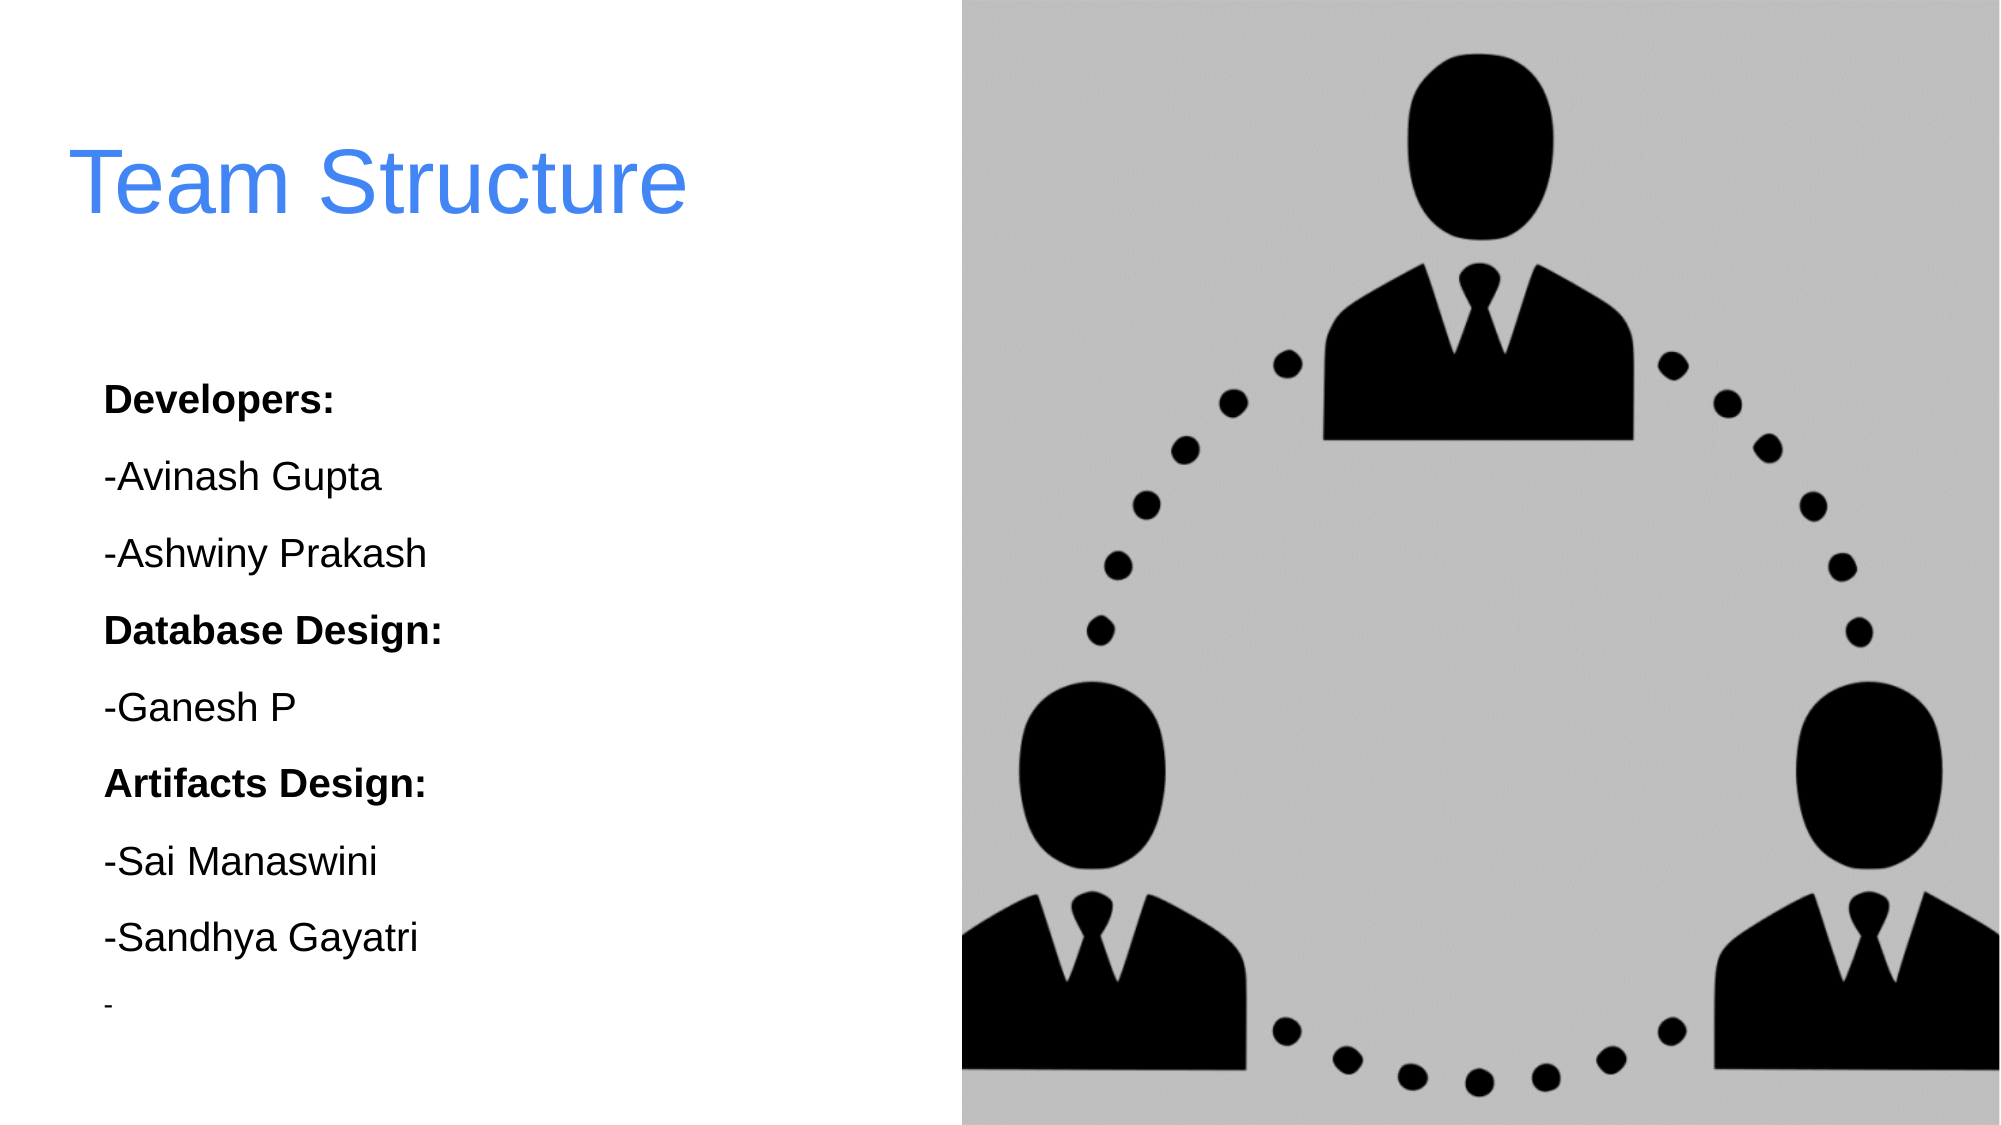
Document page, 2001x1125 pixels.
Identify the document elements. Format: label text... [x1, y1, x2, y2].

list Developers: -Avinash Gupta -Ashwiny Prakash Database Design: -Ganesh P Artifacts Design: -Sai Manaswini -Sandhya Gayatri - [83, 345, 849, 1042]
picture [961, 0, 2000, 1125]
title Team Structure [68, 121, 710, 356]
